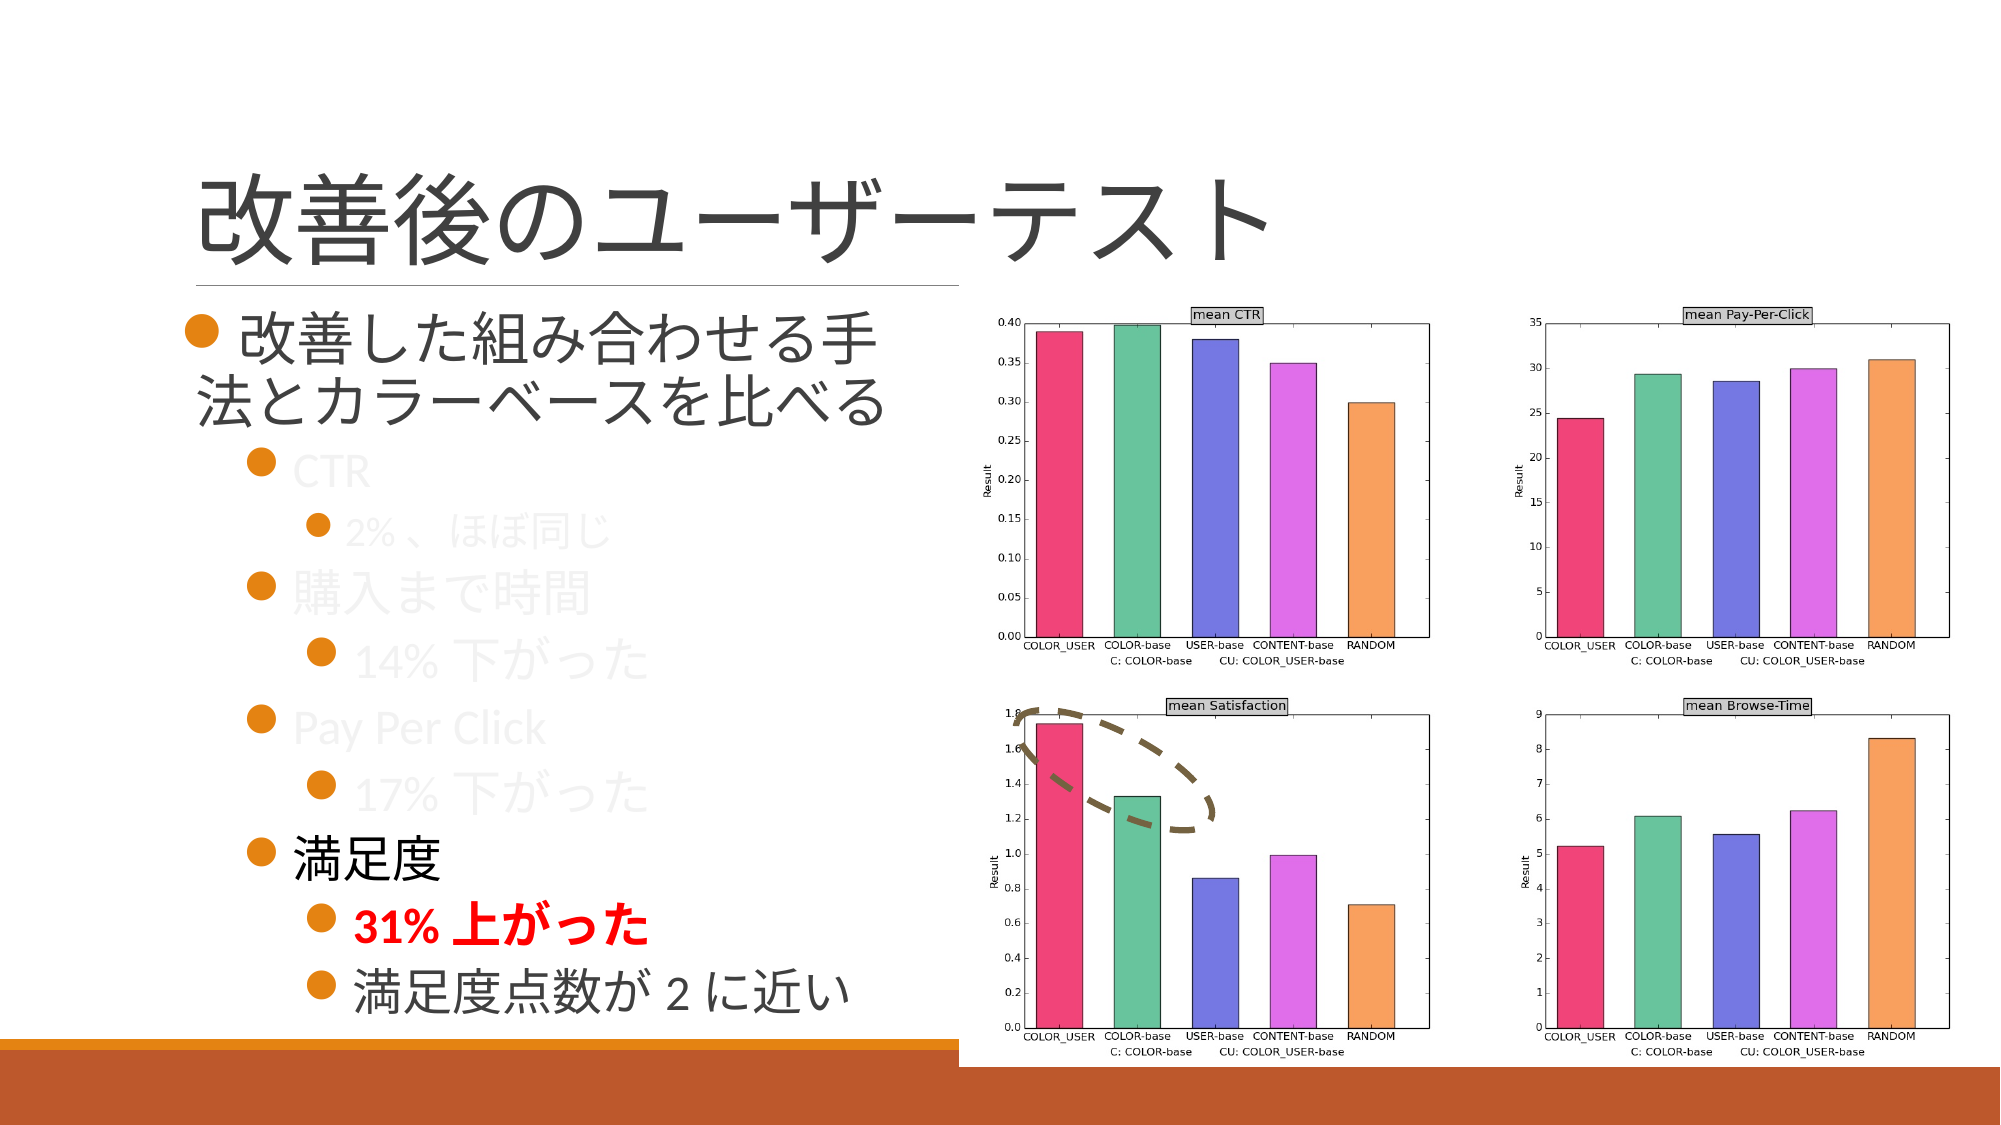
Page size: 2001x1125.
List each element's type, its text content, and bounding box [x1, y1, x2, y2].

list 改善した組み合わせる手法とカラーベースを比べる CTR 2%、ほぼ同じ 購入まで時間 14%下がった Pay Per Click 17%下がった 満足度 31%上がった 満足度点数が2に近い [180, 302, 930, 1125]
title 改善後のユーザーテスト [180, 47, 1830, 285]
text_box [958, 284, 2000, 1067]
